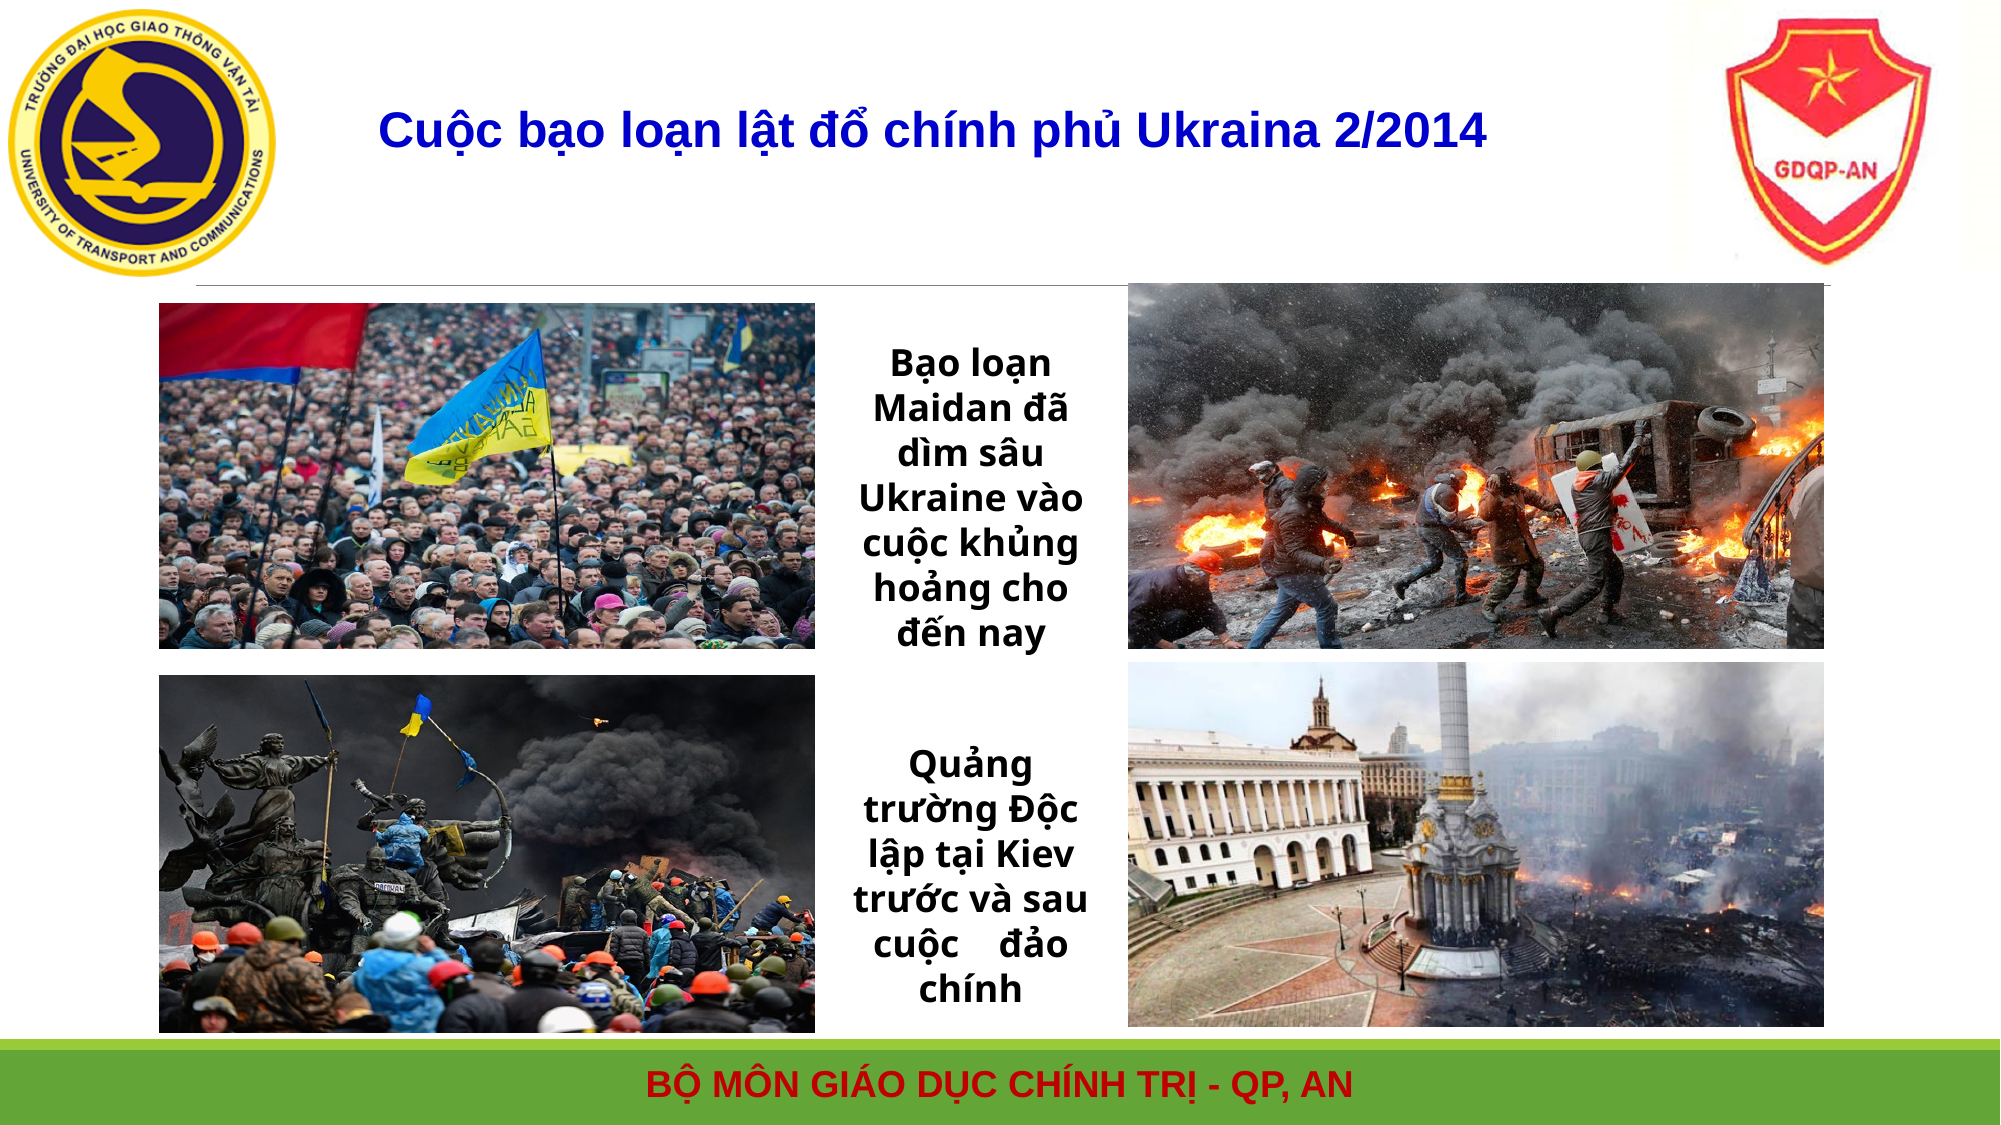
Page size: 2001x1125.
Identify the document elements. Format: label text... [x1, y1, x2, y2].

picture [1666, 0, 2000, 271]
picture [158, 674, 815, 1034]
text_box Cuộc bạo loạn lật đổ chính phủ Ukraina 2/2014 [364, 90, 1569, 166]
picture [1127, 661, 1824, 1028]
picture [8, 9, 277, 277]
picture [158, 302, 815, 649]
text_box Bạo loạn Maidan đã dìm sâu Ukraine vào cuộc khủng hoảng cho đến nay [824, 331, 1118, 662]
text_box Quảng trường Độc lập tại Kiev trước và sau cuộc đảo chính [835, 732, 1107, 1018]
text_box BỘ MÔN GIÁO DỤC CHÍNH TRỊ - QP, AN [630, 1052, 1370, 1113]
picture [1127, 283, 1824, 649]
